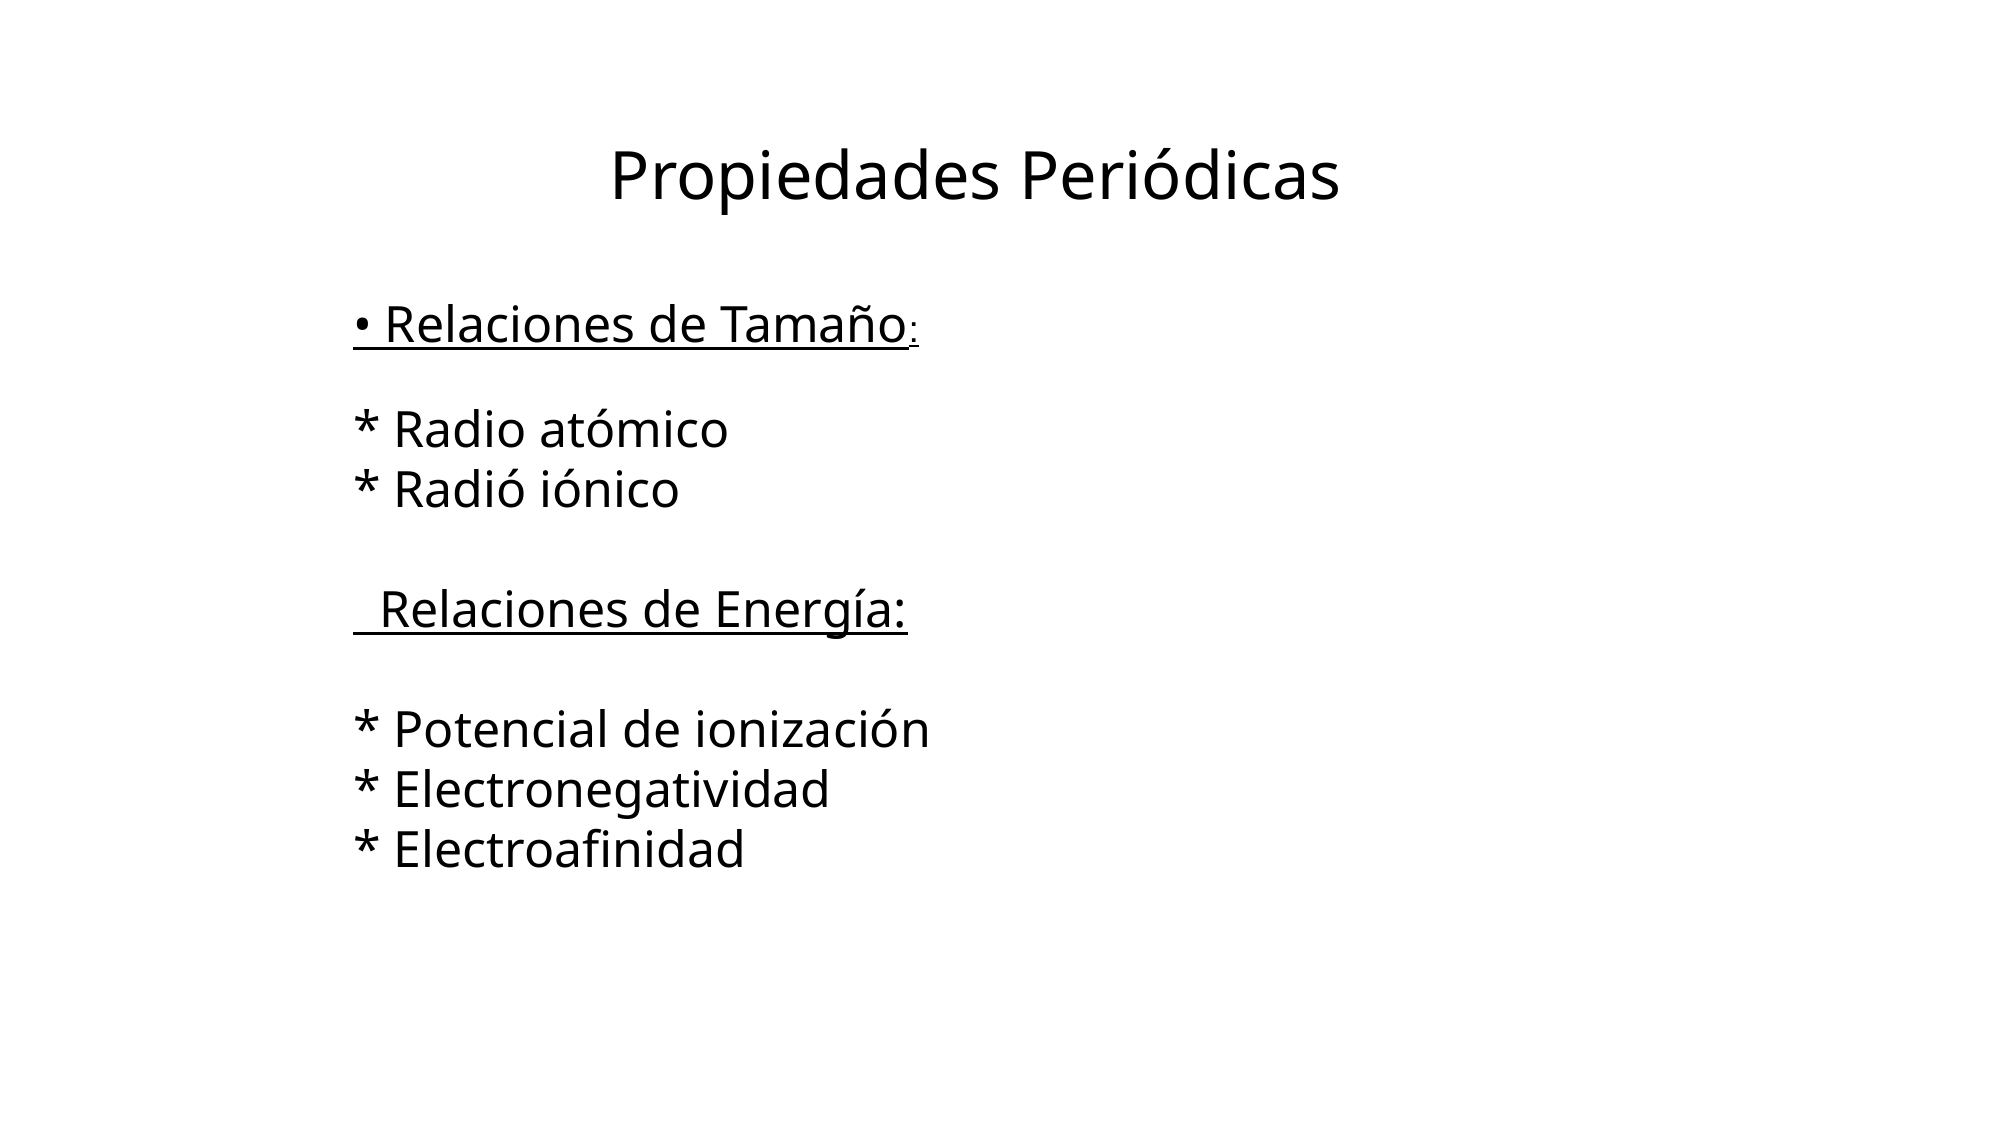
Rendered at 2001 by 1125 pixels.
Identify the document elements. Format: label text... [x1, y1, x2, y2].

text_box Propiedades Periódicas • Relaciones de Tamaño: * Radio atómico * Radió iónico Relaciones de Energía: * Potencial de ionización * Electronegatividad * Electroafinidad [338, 125, 1615, 971]
